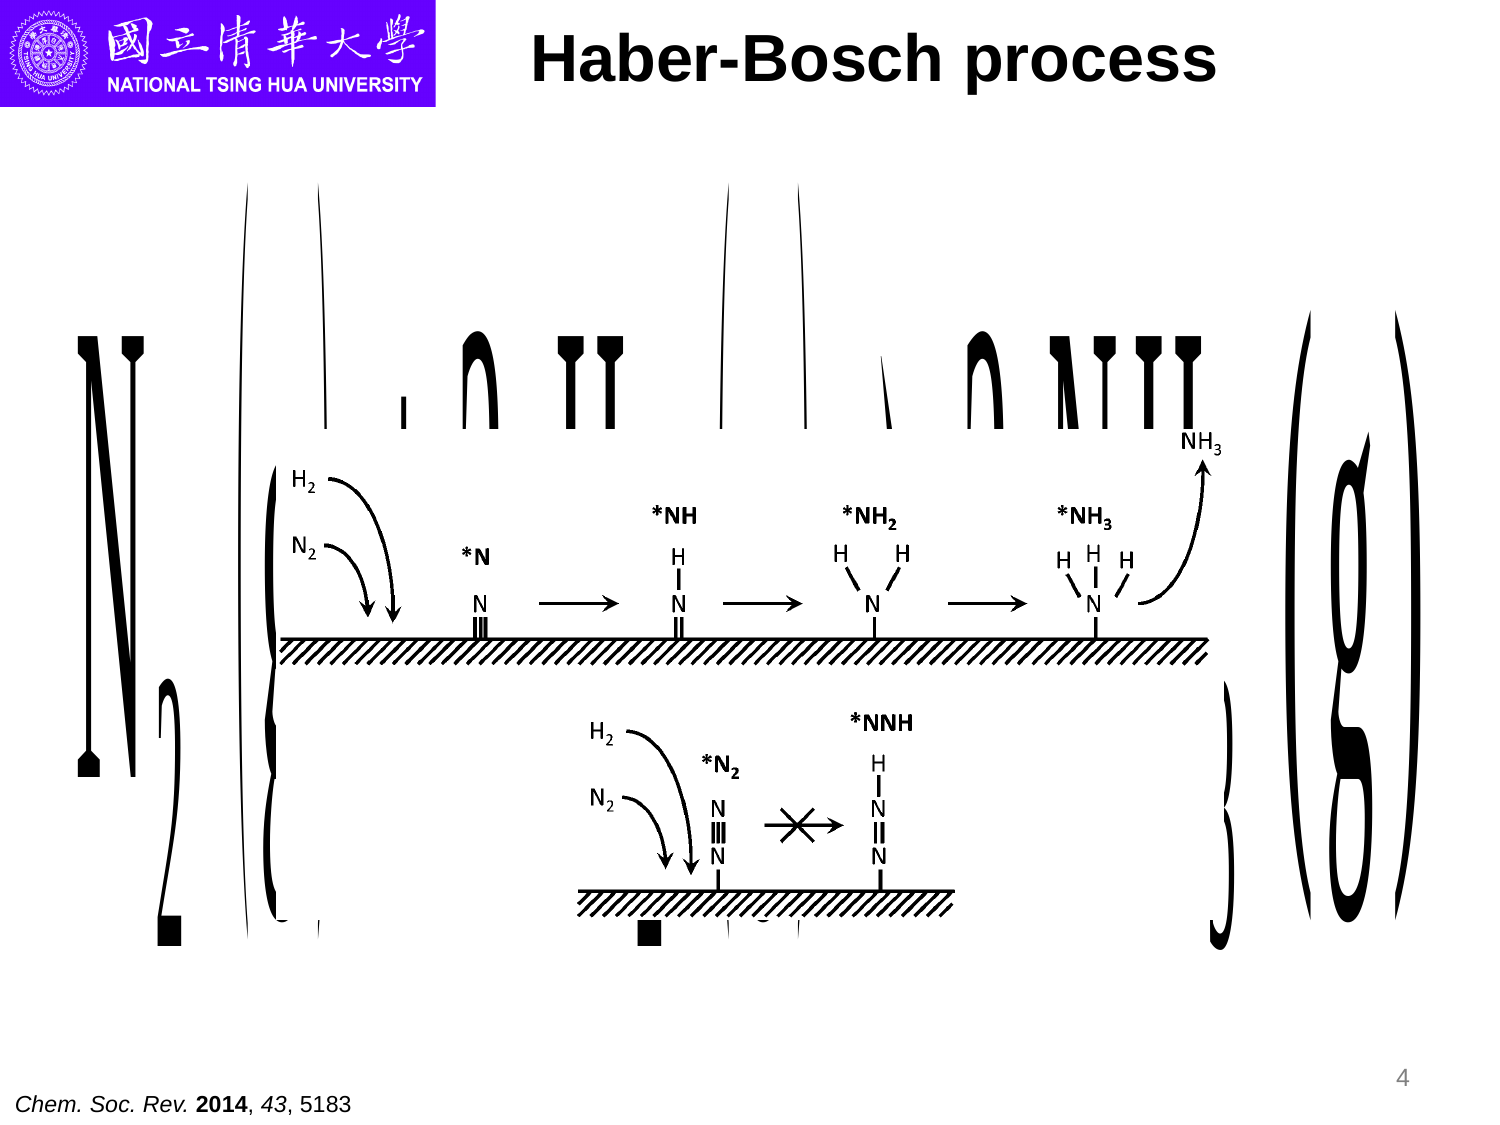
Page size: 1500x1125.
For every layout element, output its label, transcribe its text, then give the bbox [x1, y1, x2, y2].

slide_number 4 [1308, 1050, 1425, 1103]
title Haber-Bosch process [515, 0, 1425, 107]
picture [276, 429, 1224, 920]
text_box Chem. Soc. Rev. 2014, 43, 5183 [0, 1081, 370, 1125]
picture [0, 0, 436, 107]
